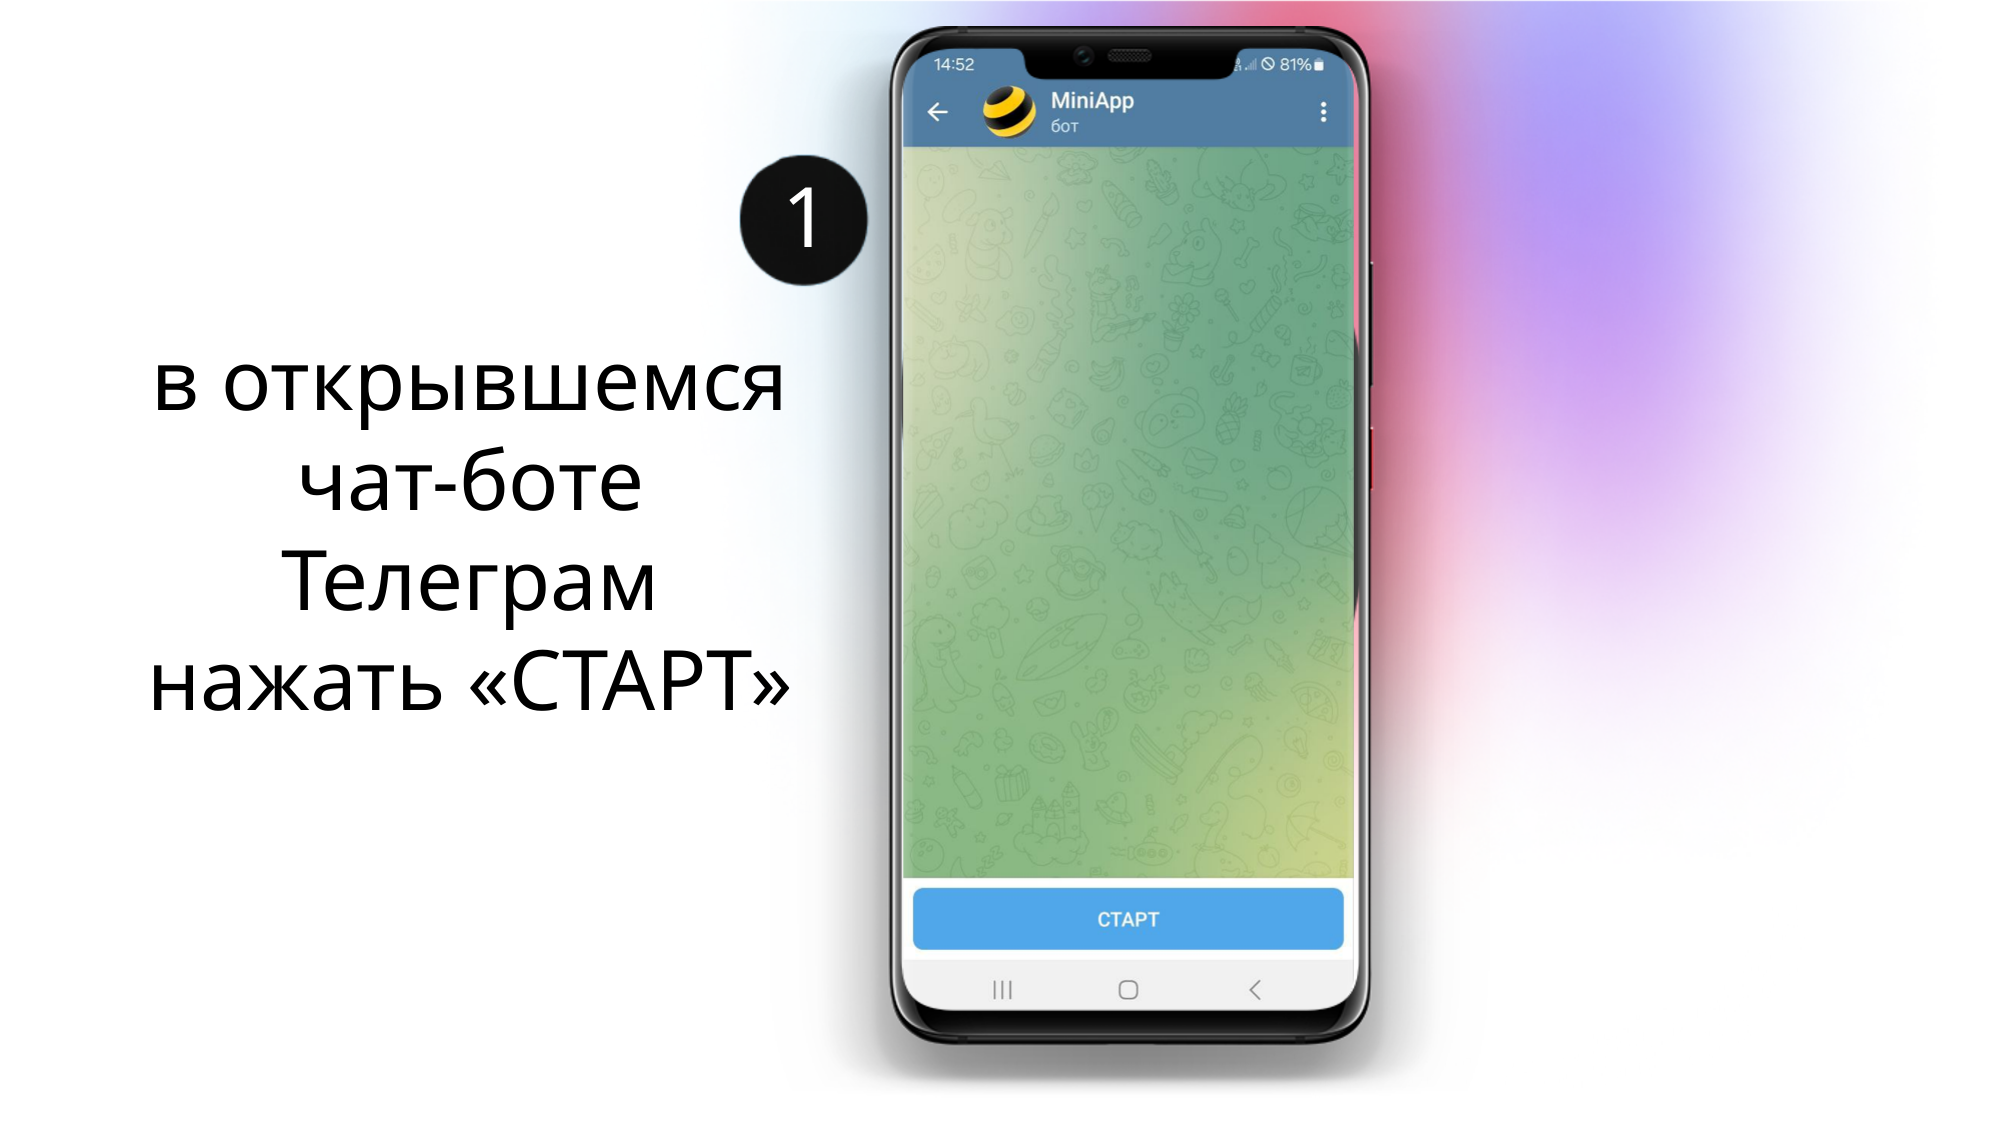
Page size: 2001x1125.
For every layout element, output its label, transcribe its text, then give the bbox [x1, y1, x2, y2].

picture [685, 0, 1960, 1098]
text_box в открывшемся чат-боте Телеграм нажать «СТАРТ» [99, 319, 685, 735]
